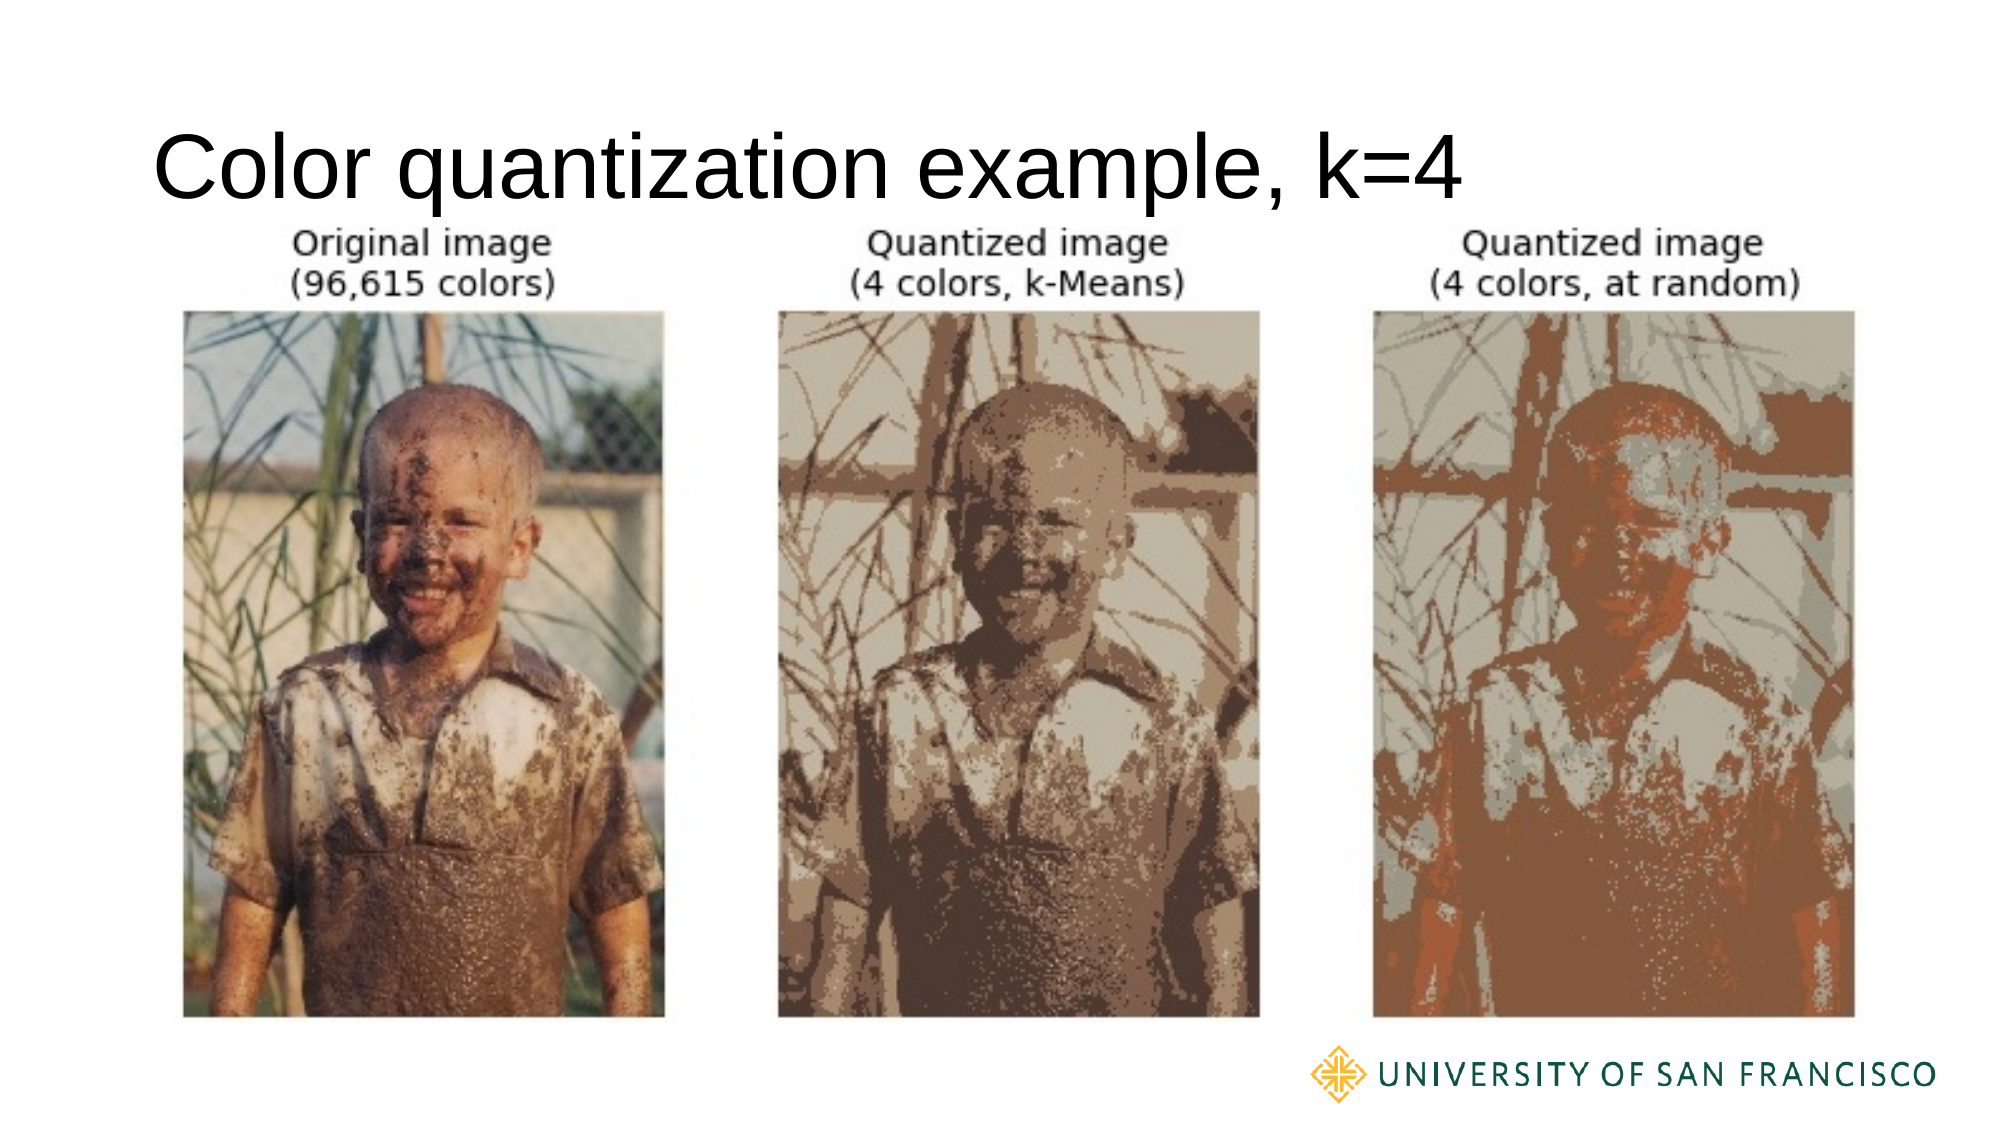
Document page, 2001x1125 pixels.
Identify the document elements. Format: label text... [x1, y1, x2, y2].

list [174, 226, 1863, 1023]
title Color quantization example, k=4 [137, 59, 1863, 278]
